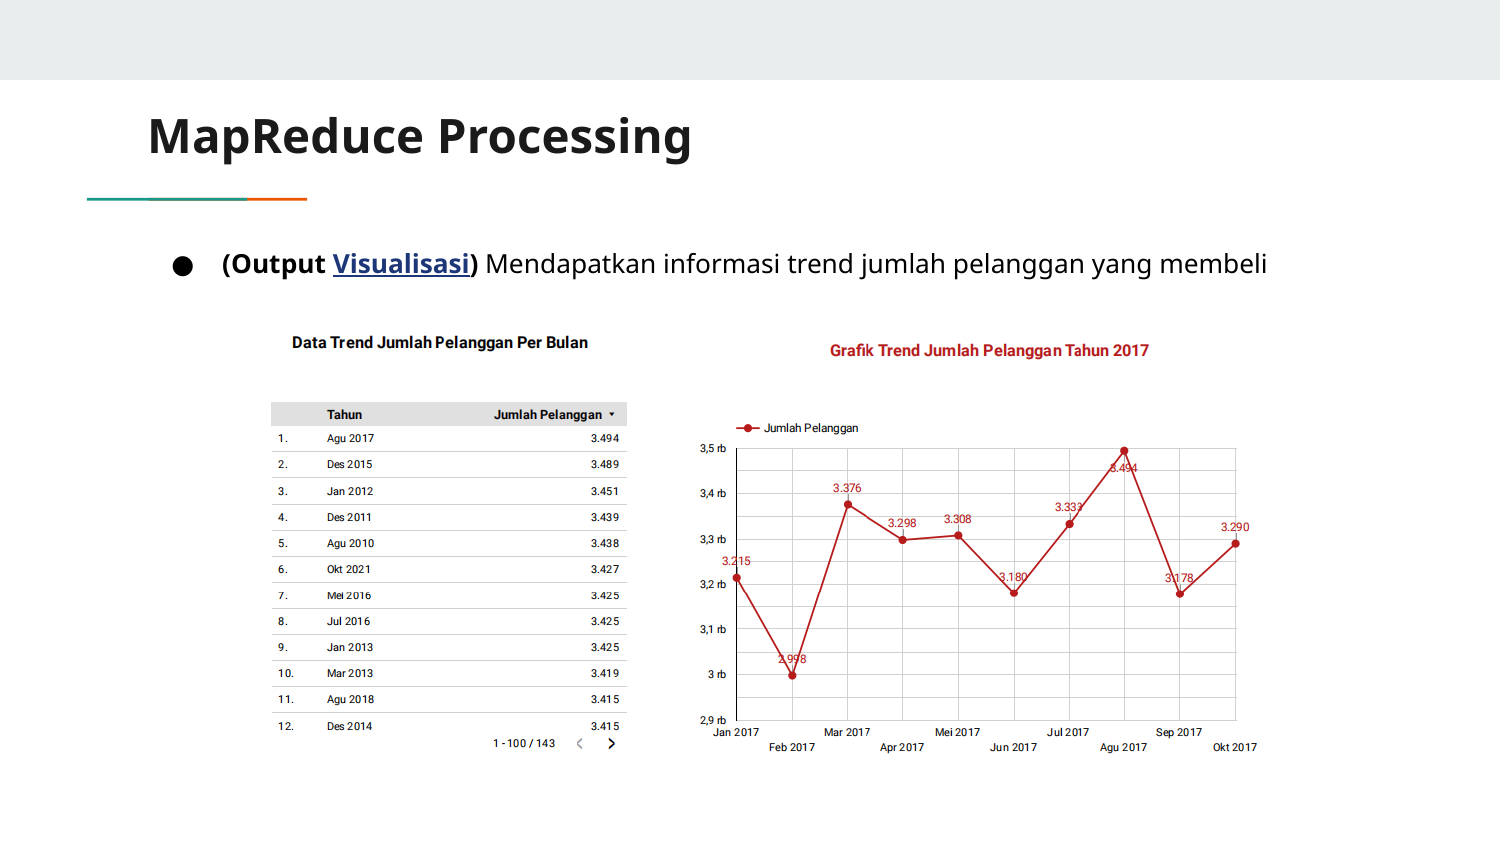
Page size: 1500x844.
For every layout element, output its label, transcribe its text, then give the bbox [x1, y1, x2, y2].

list (Output Visualisasi) Mendapatkan informasi trend jumlah pelanggan yang membeli [132, 231, 1379, 297]
picture [233, 296, 1292, 810]
title MapReduce Processing [132, 91, 1394, 179]
